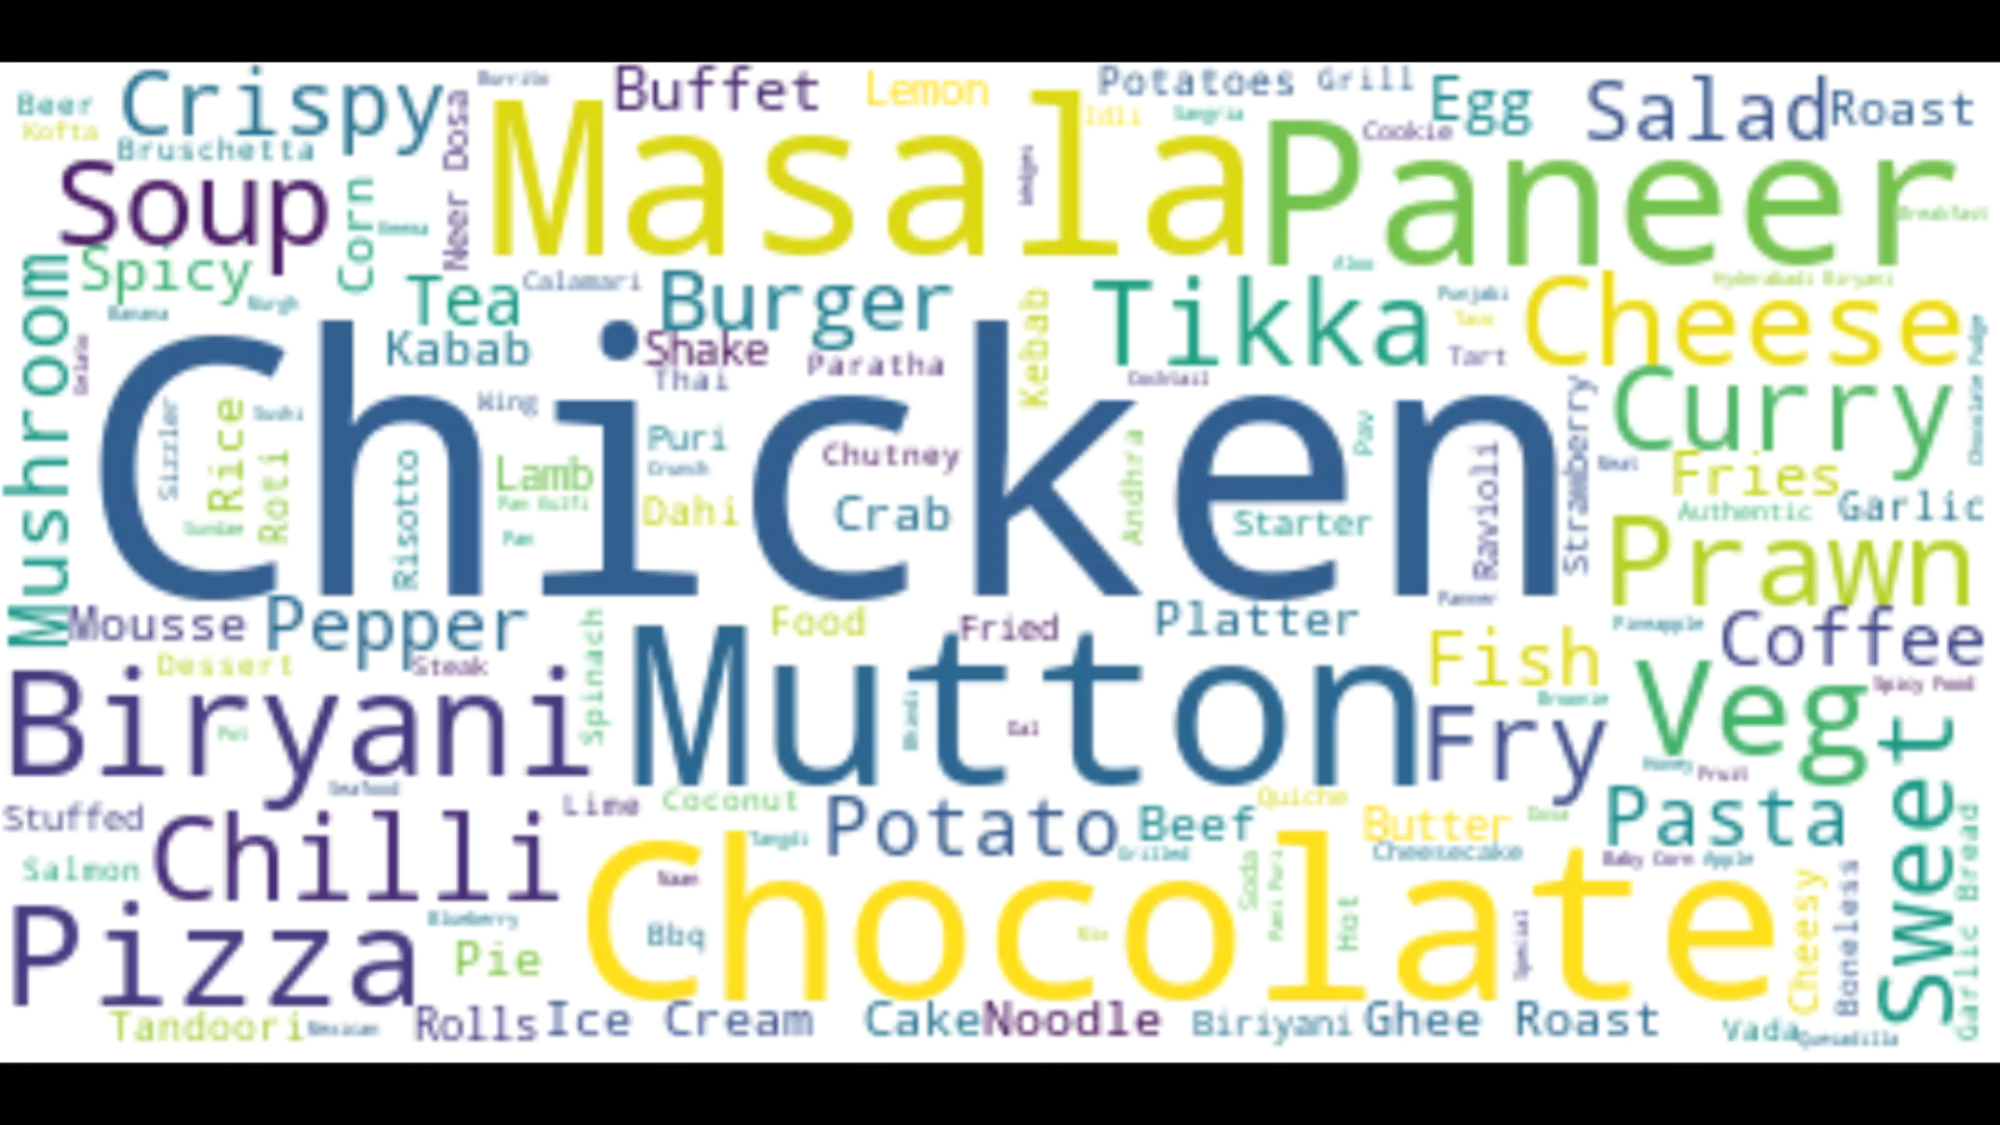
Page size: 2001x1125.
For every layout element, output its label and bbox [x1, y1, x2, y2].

text_box [0, 0, 2000, 1125]
